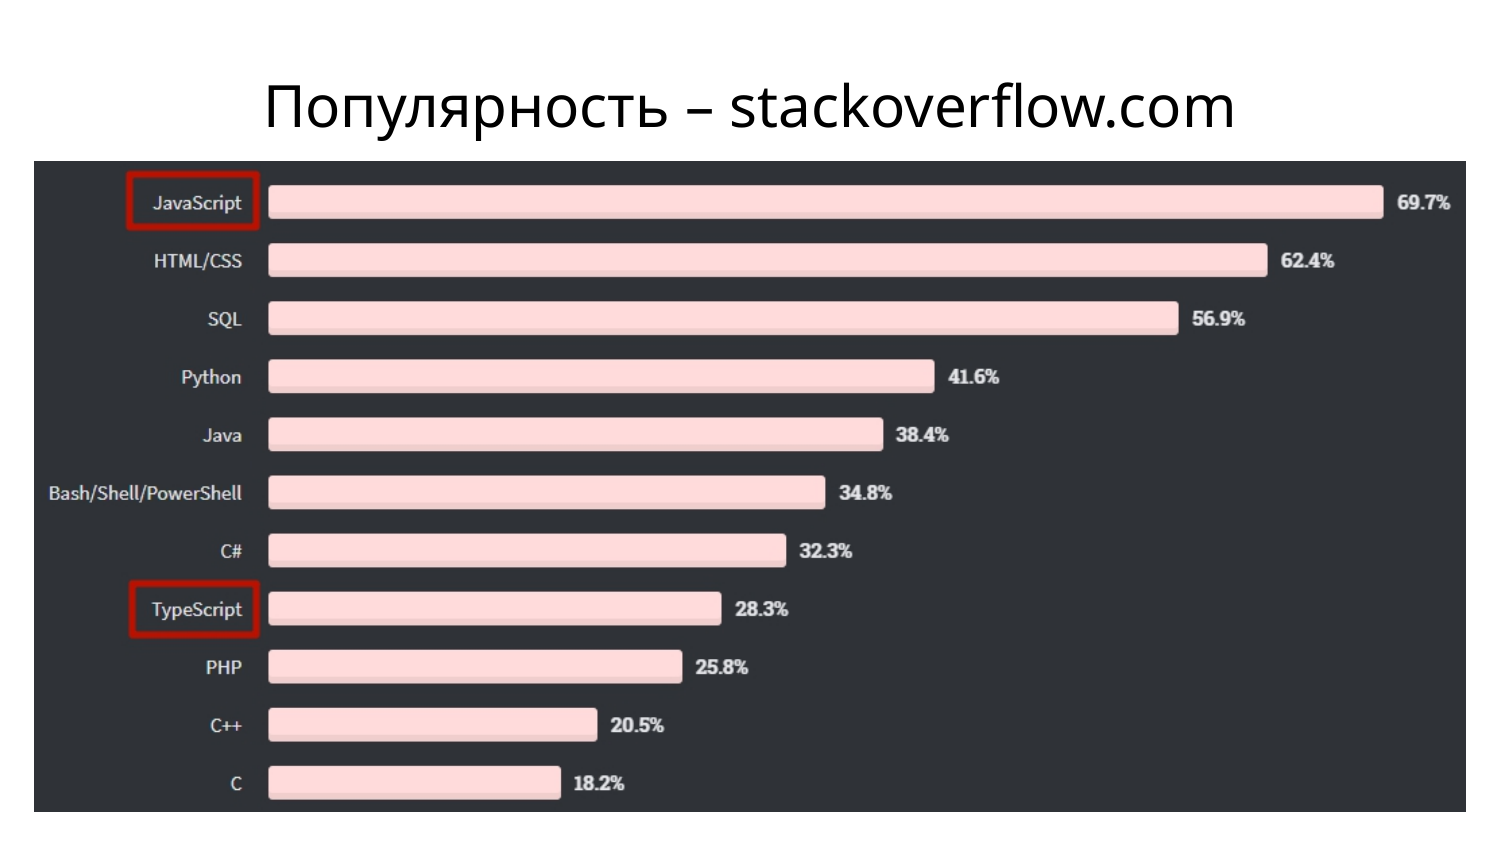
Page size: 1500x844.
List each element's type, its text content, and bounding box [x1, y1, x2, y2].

title Популярность – stackoverflow.com [75, 33, 1425, 160]
picture [33, 161, 1466, 812]
